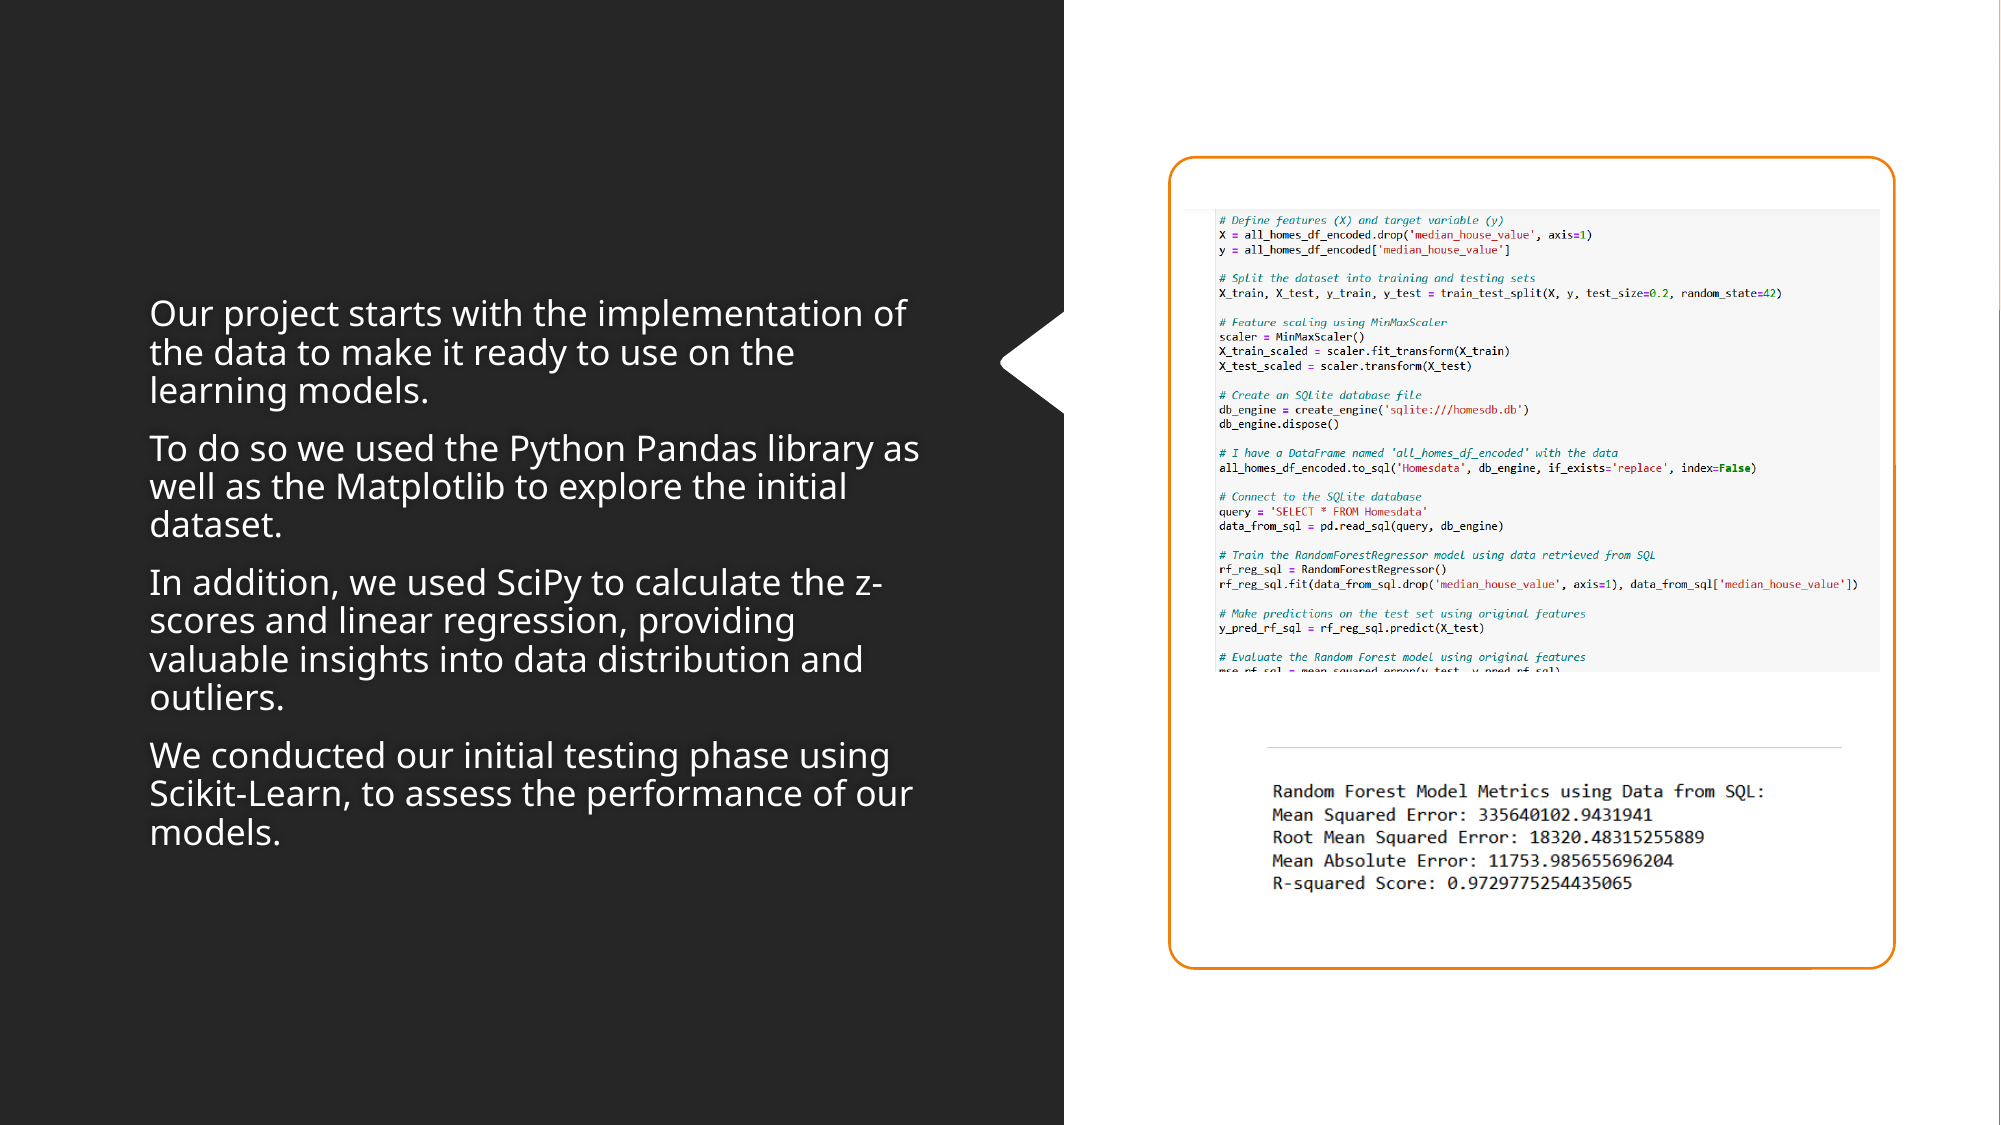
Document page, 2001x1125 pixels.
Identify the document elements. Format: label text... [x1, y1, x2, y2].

text_box [1002, 0, 2000, 1125]
text_box [0, 0, 1066, 1125]
picture [1221, 747, 1842, 916]
list Our project starts with the implementation of the data to make it ready to use on the learning models. To do so we used the Python Pandas library as well as the Matplotlib to explore the initial dataset. In addition, we used SciPy to calculate the z-scores and linear regression, providing valuable insights into data distribution and outliers. We conducted our initial testing phase using Scikit-Learn, to assess the performance of our models. [134, 157, 958, 992]
picture [1183, 209, 1880, 672]
text_box [1168, 155, 1896, 970]
